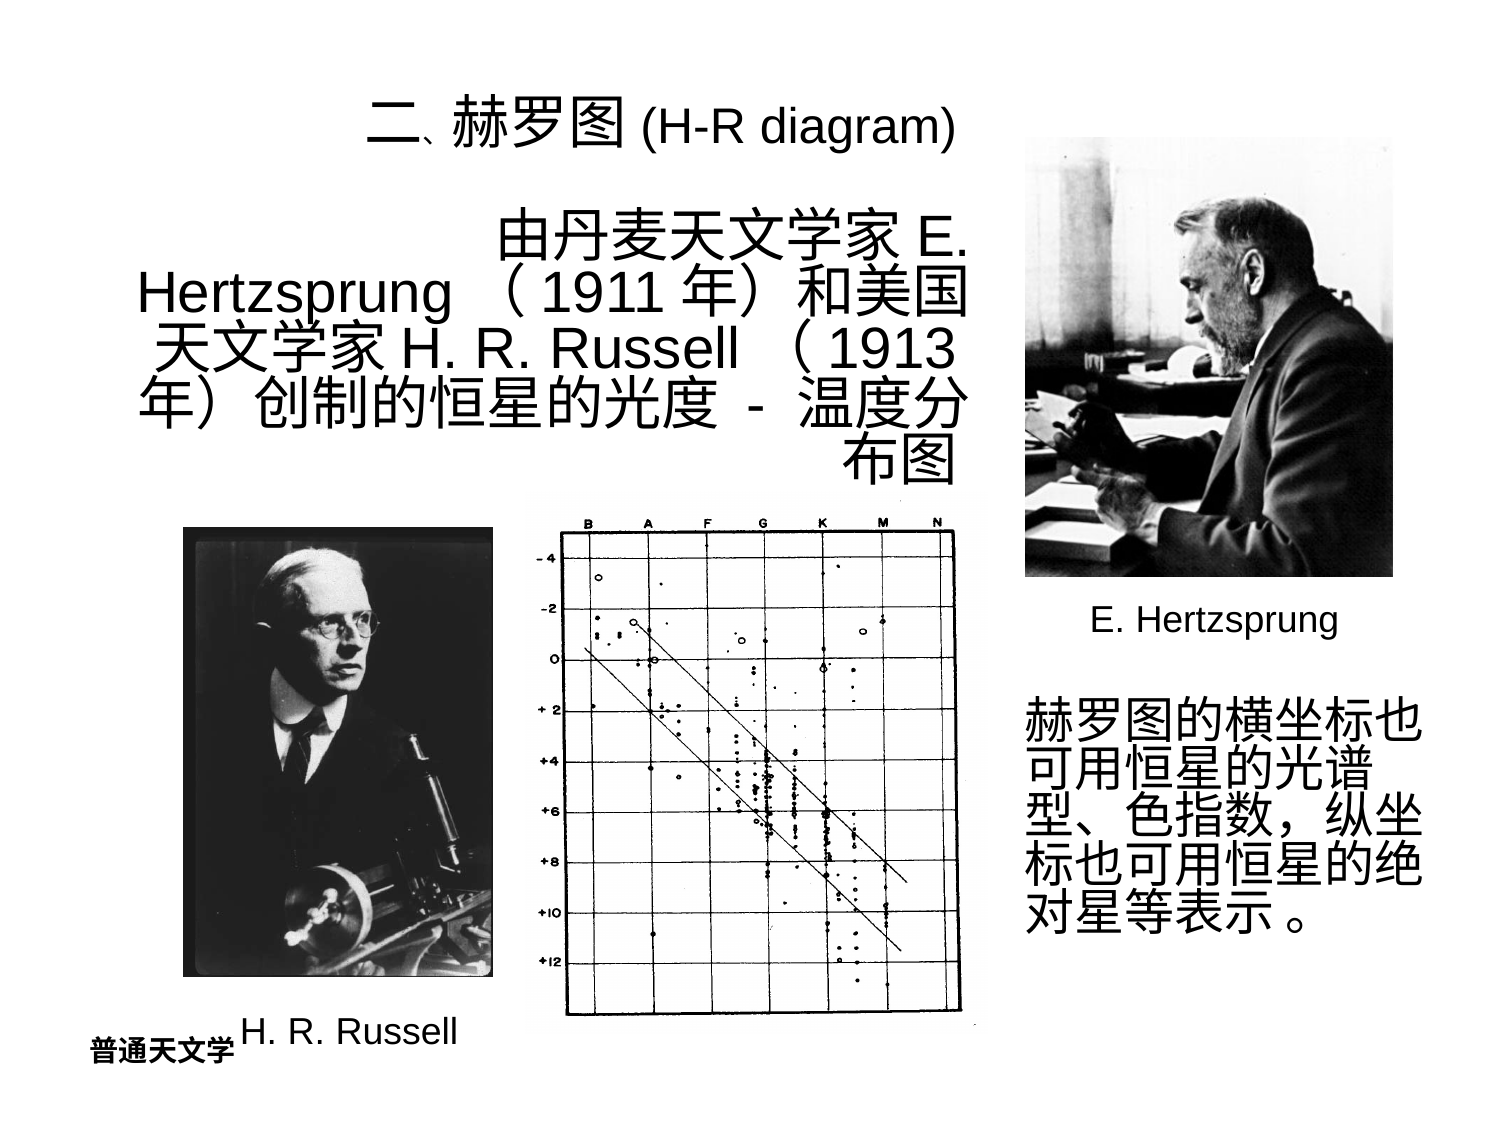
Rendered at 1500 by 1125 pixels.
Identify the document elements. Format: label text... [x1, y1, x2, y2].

picture [525, 491, 988, 1034]
picture [1024, 137, 1395, 577]
text_box 普通天文学 [75, 1024, 425, 1103]
text_box H. R. Russell [225, 999, 500, 1060]
list 二、赫罗图(H-R diagram) 由丹麦天文学家E. Hertzsprung（1911年）和美国天文学家H. R. Russell（1913年）创制的恒星的光度 - 温度分布图 [76, 78, 987, 821]
text_box E. Hertzsprung [1074, 587, 1363, 648]
picture [183, 526, 493, 977]
text_box 赫罗图的横坐标也可用恒星的光谱型、色指数，纵坐标也可用恒星的绝对星等表示 。 [1009, 692, 1459, 1020]
